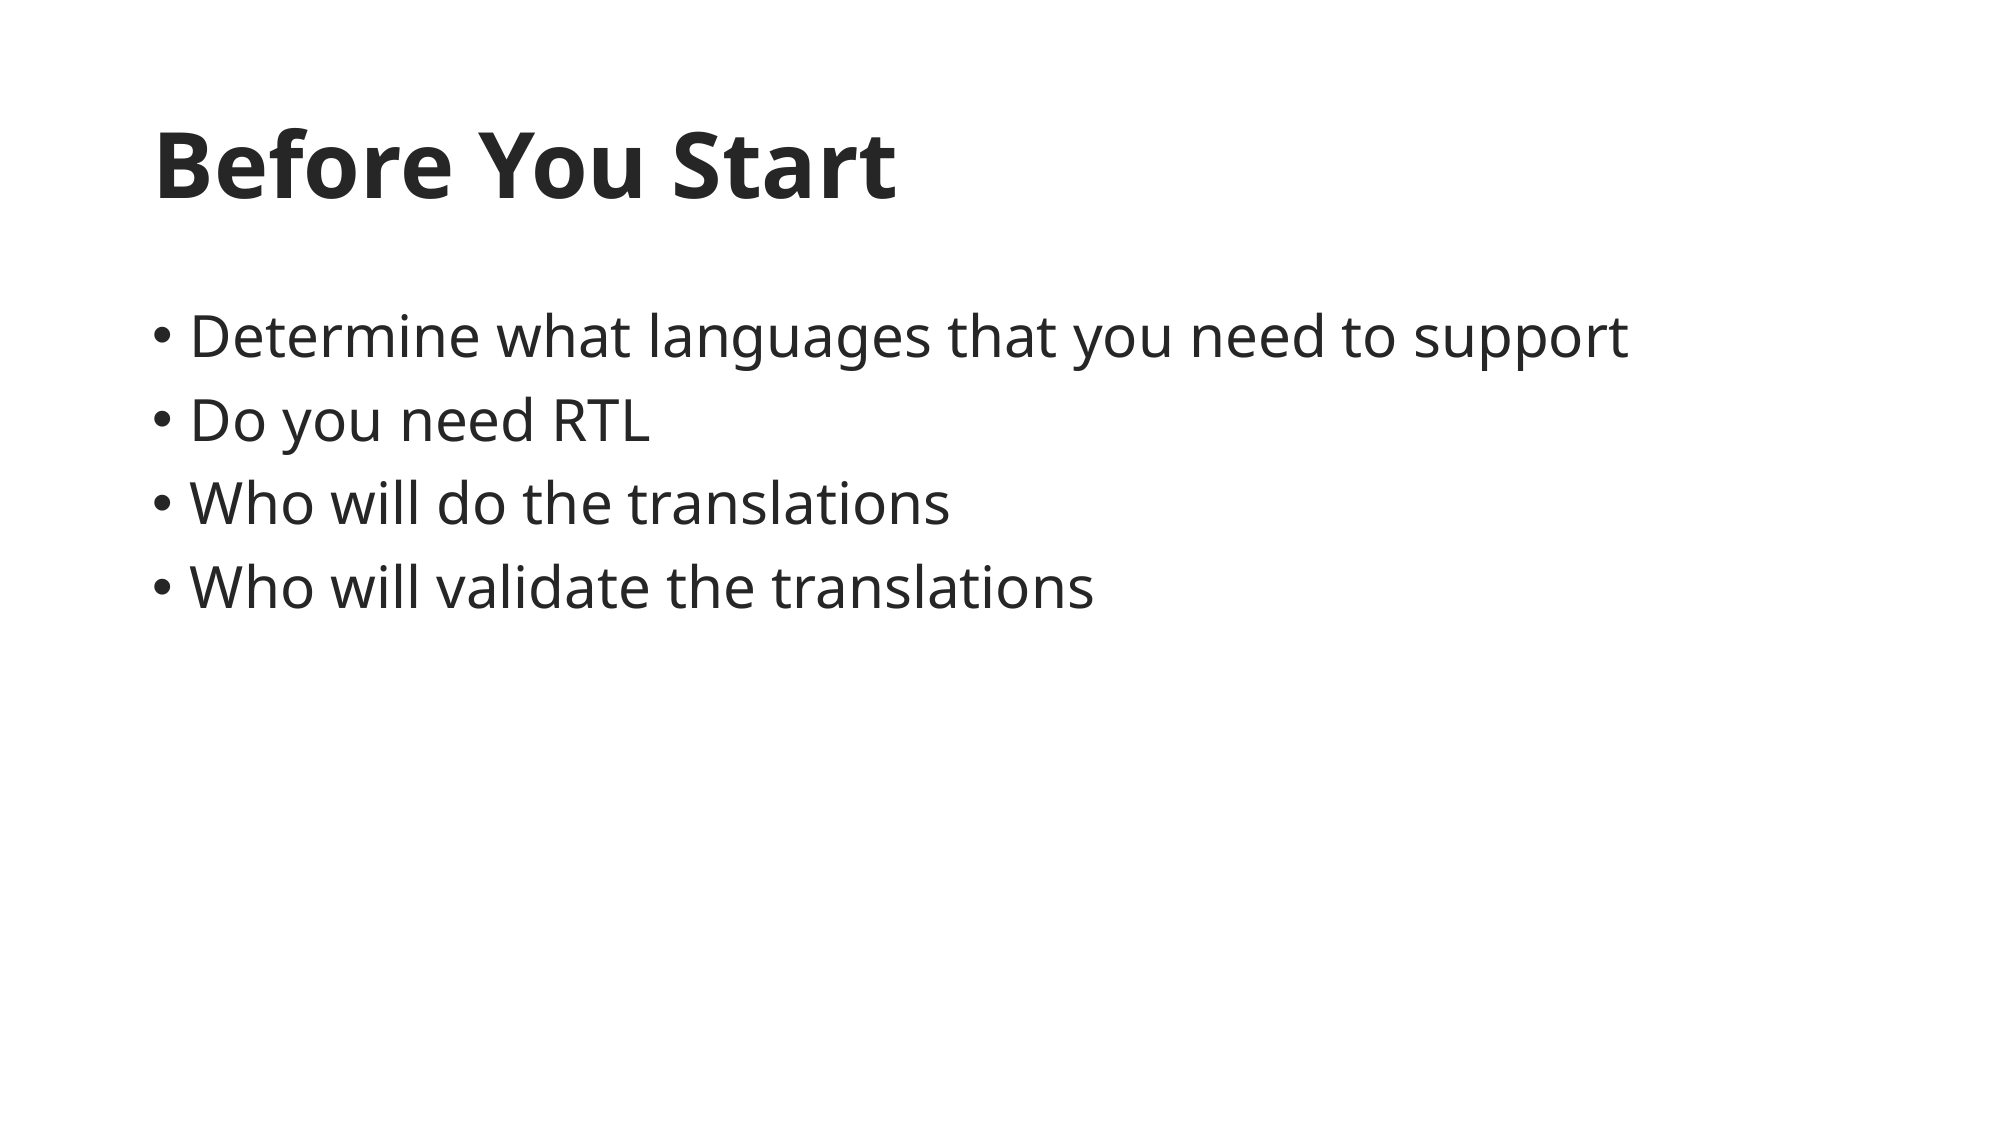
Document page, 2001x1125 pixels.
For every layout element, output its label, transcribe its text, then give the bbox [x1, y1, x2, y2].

title Before You Start [137, 59, 1863, 278]
list Determine what languages that you need to support Do you need RTL Who will do the translations Who will validate the translations [137, 299, 1863, 1014]
